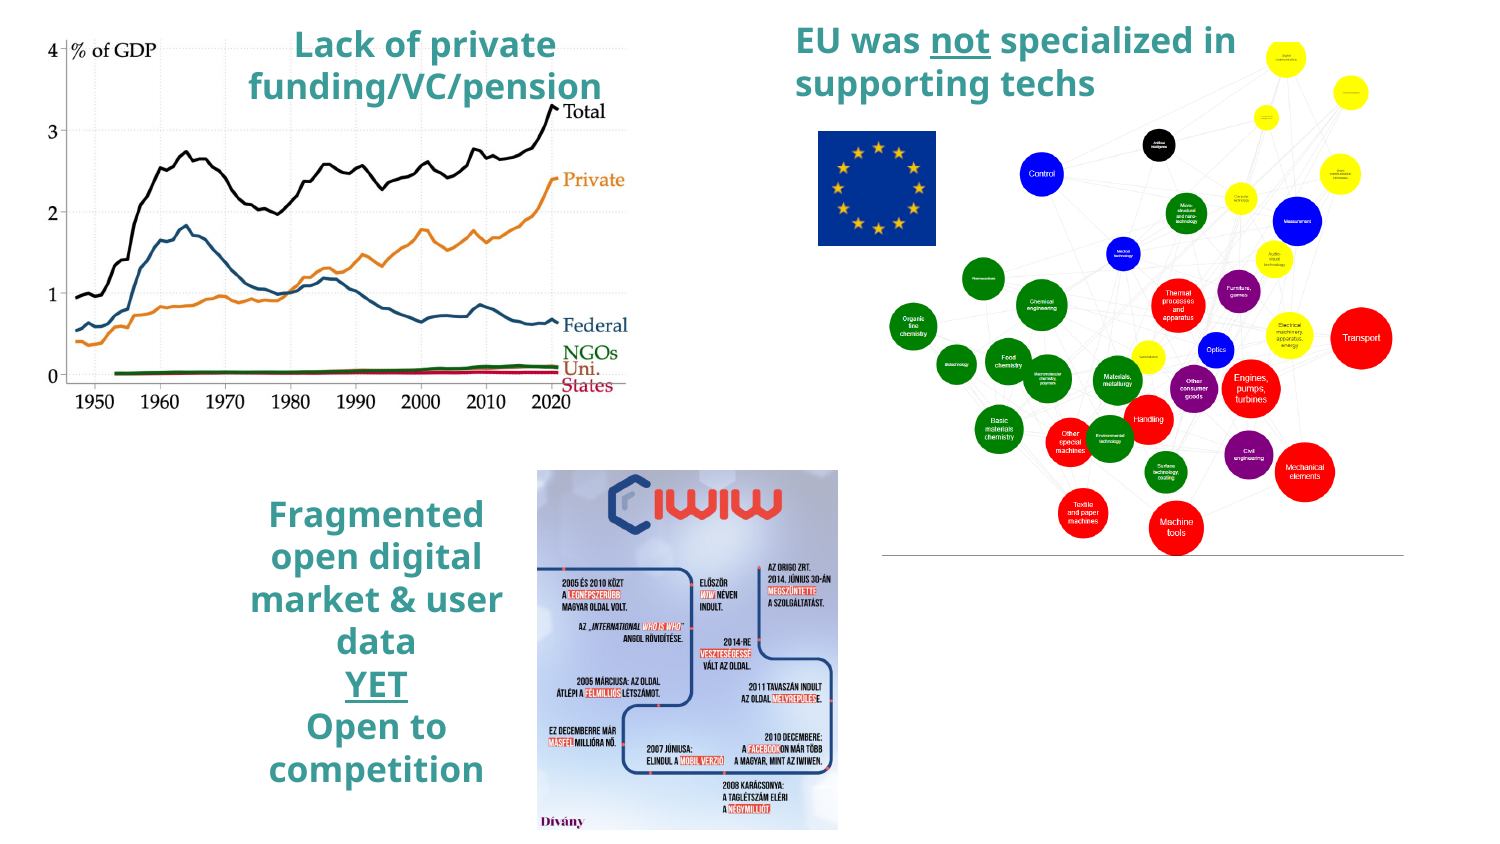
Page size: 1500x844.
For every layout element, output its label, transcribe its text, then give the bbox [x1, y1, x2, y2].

text_box EU was not specialized in supporting techs [750, 13, 1307, 108]
text_box Lack of private funding/VC/pension [126, 13, 694, 115]
picture [37, 32, 638, 418]
picture [537, 470, 838, 831]
picture [817, 42, 1404, 556]
text_box Fragmented open digital market & user data YET Open to competition [192, 534, 531, 747]
